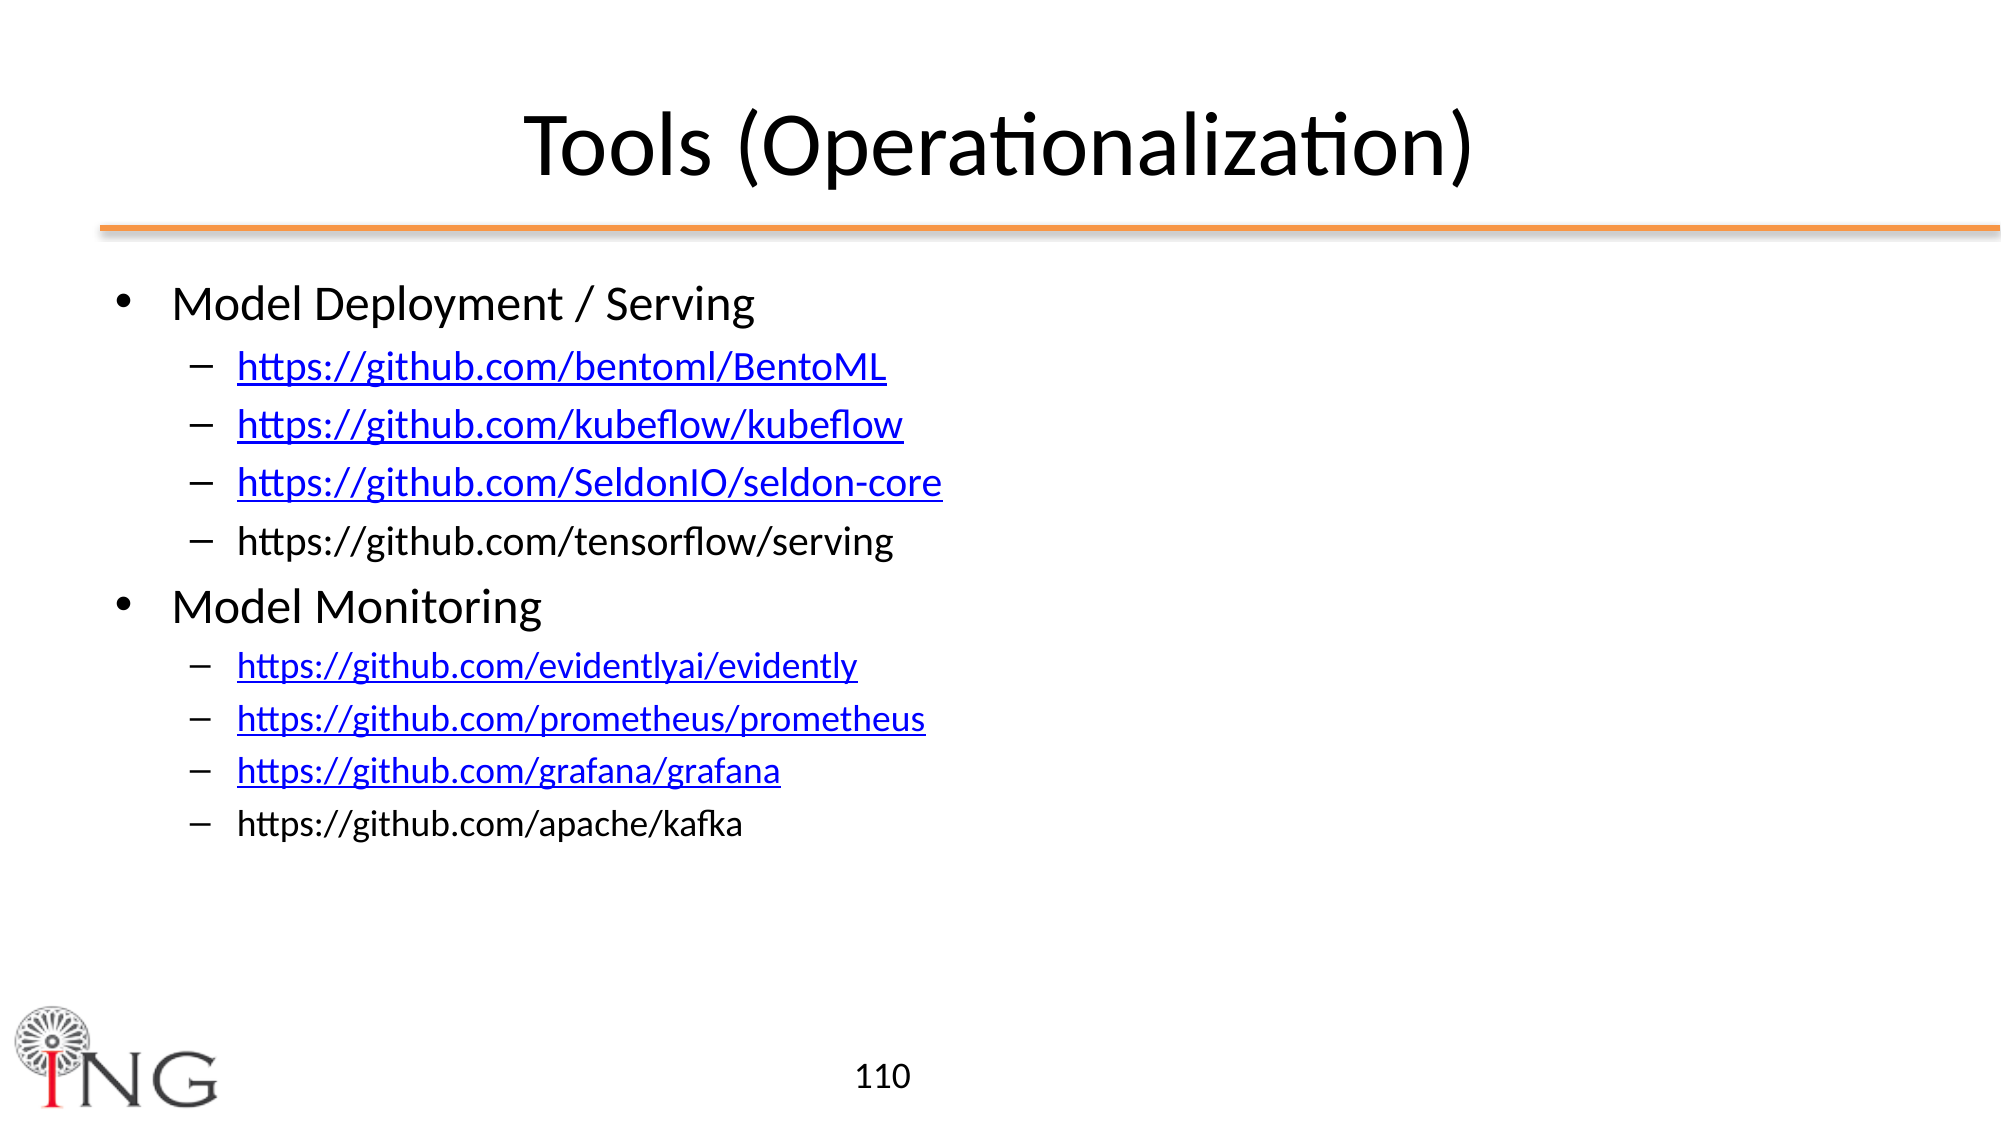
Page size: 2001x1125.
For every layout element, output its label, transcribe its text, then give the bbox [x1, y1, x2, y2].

picture [0, 987, 244, 1125]
slide_number 110 [839, 1043, 1900, 1104]
title Tools (Operationalization) [99, 45, 1900, 233]
list Model Deployment / Serving https://github.com/bentoml/BentoML https://github.com/kubeflow/kubeflow https://github.com/SeldonIO/seldon-core https://github.com/tensorflow/serving Model Monitoring https://github.com/evidentlyai/evidently https://github.com/prometheus/prometheus https://github.com/grafana/grafana https://github.com/apache/kafka [99, 262, 984, 1005]
